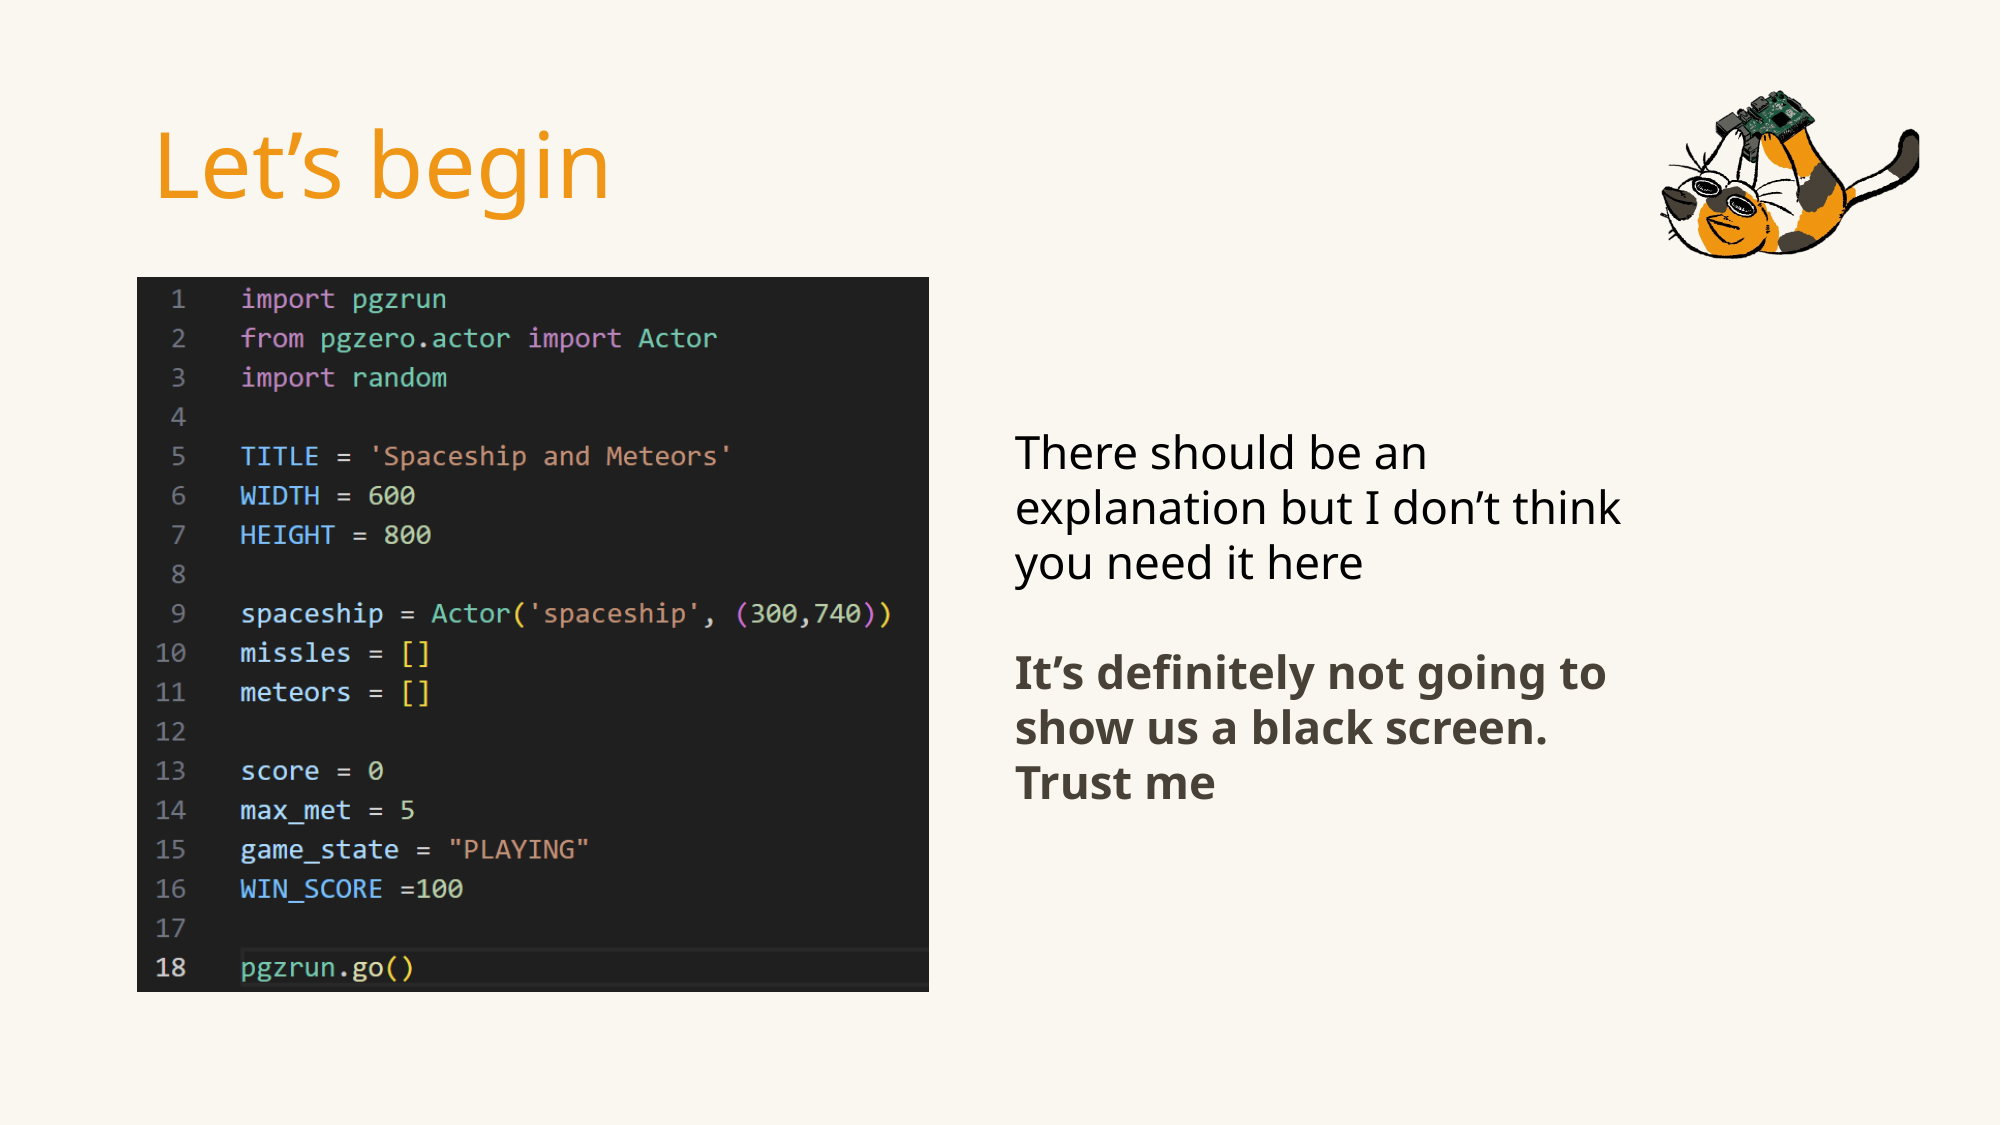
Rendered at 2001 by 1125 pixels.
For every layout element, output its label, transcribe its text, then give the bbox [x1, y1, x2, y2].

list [136, 276, 930, 992]
picture [1648, 59, 1920, 278]
text_box There should be an explanation but I don’t think you need it here It’s definitely not going to show us a black screen. Trust me [999, 416, 1675, 816]
title Let’s begin [137, 59, 1648, 278]
